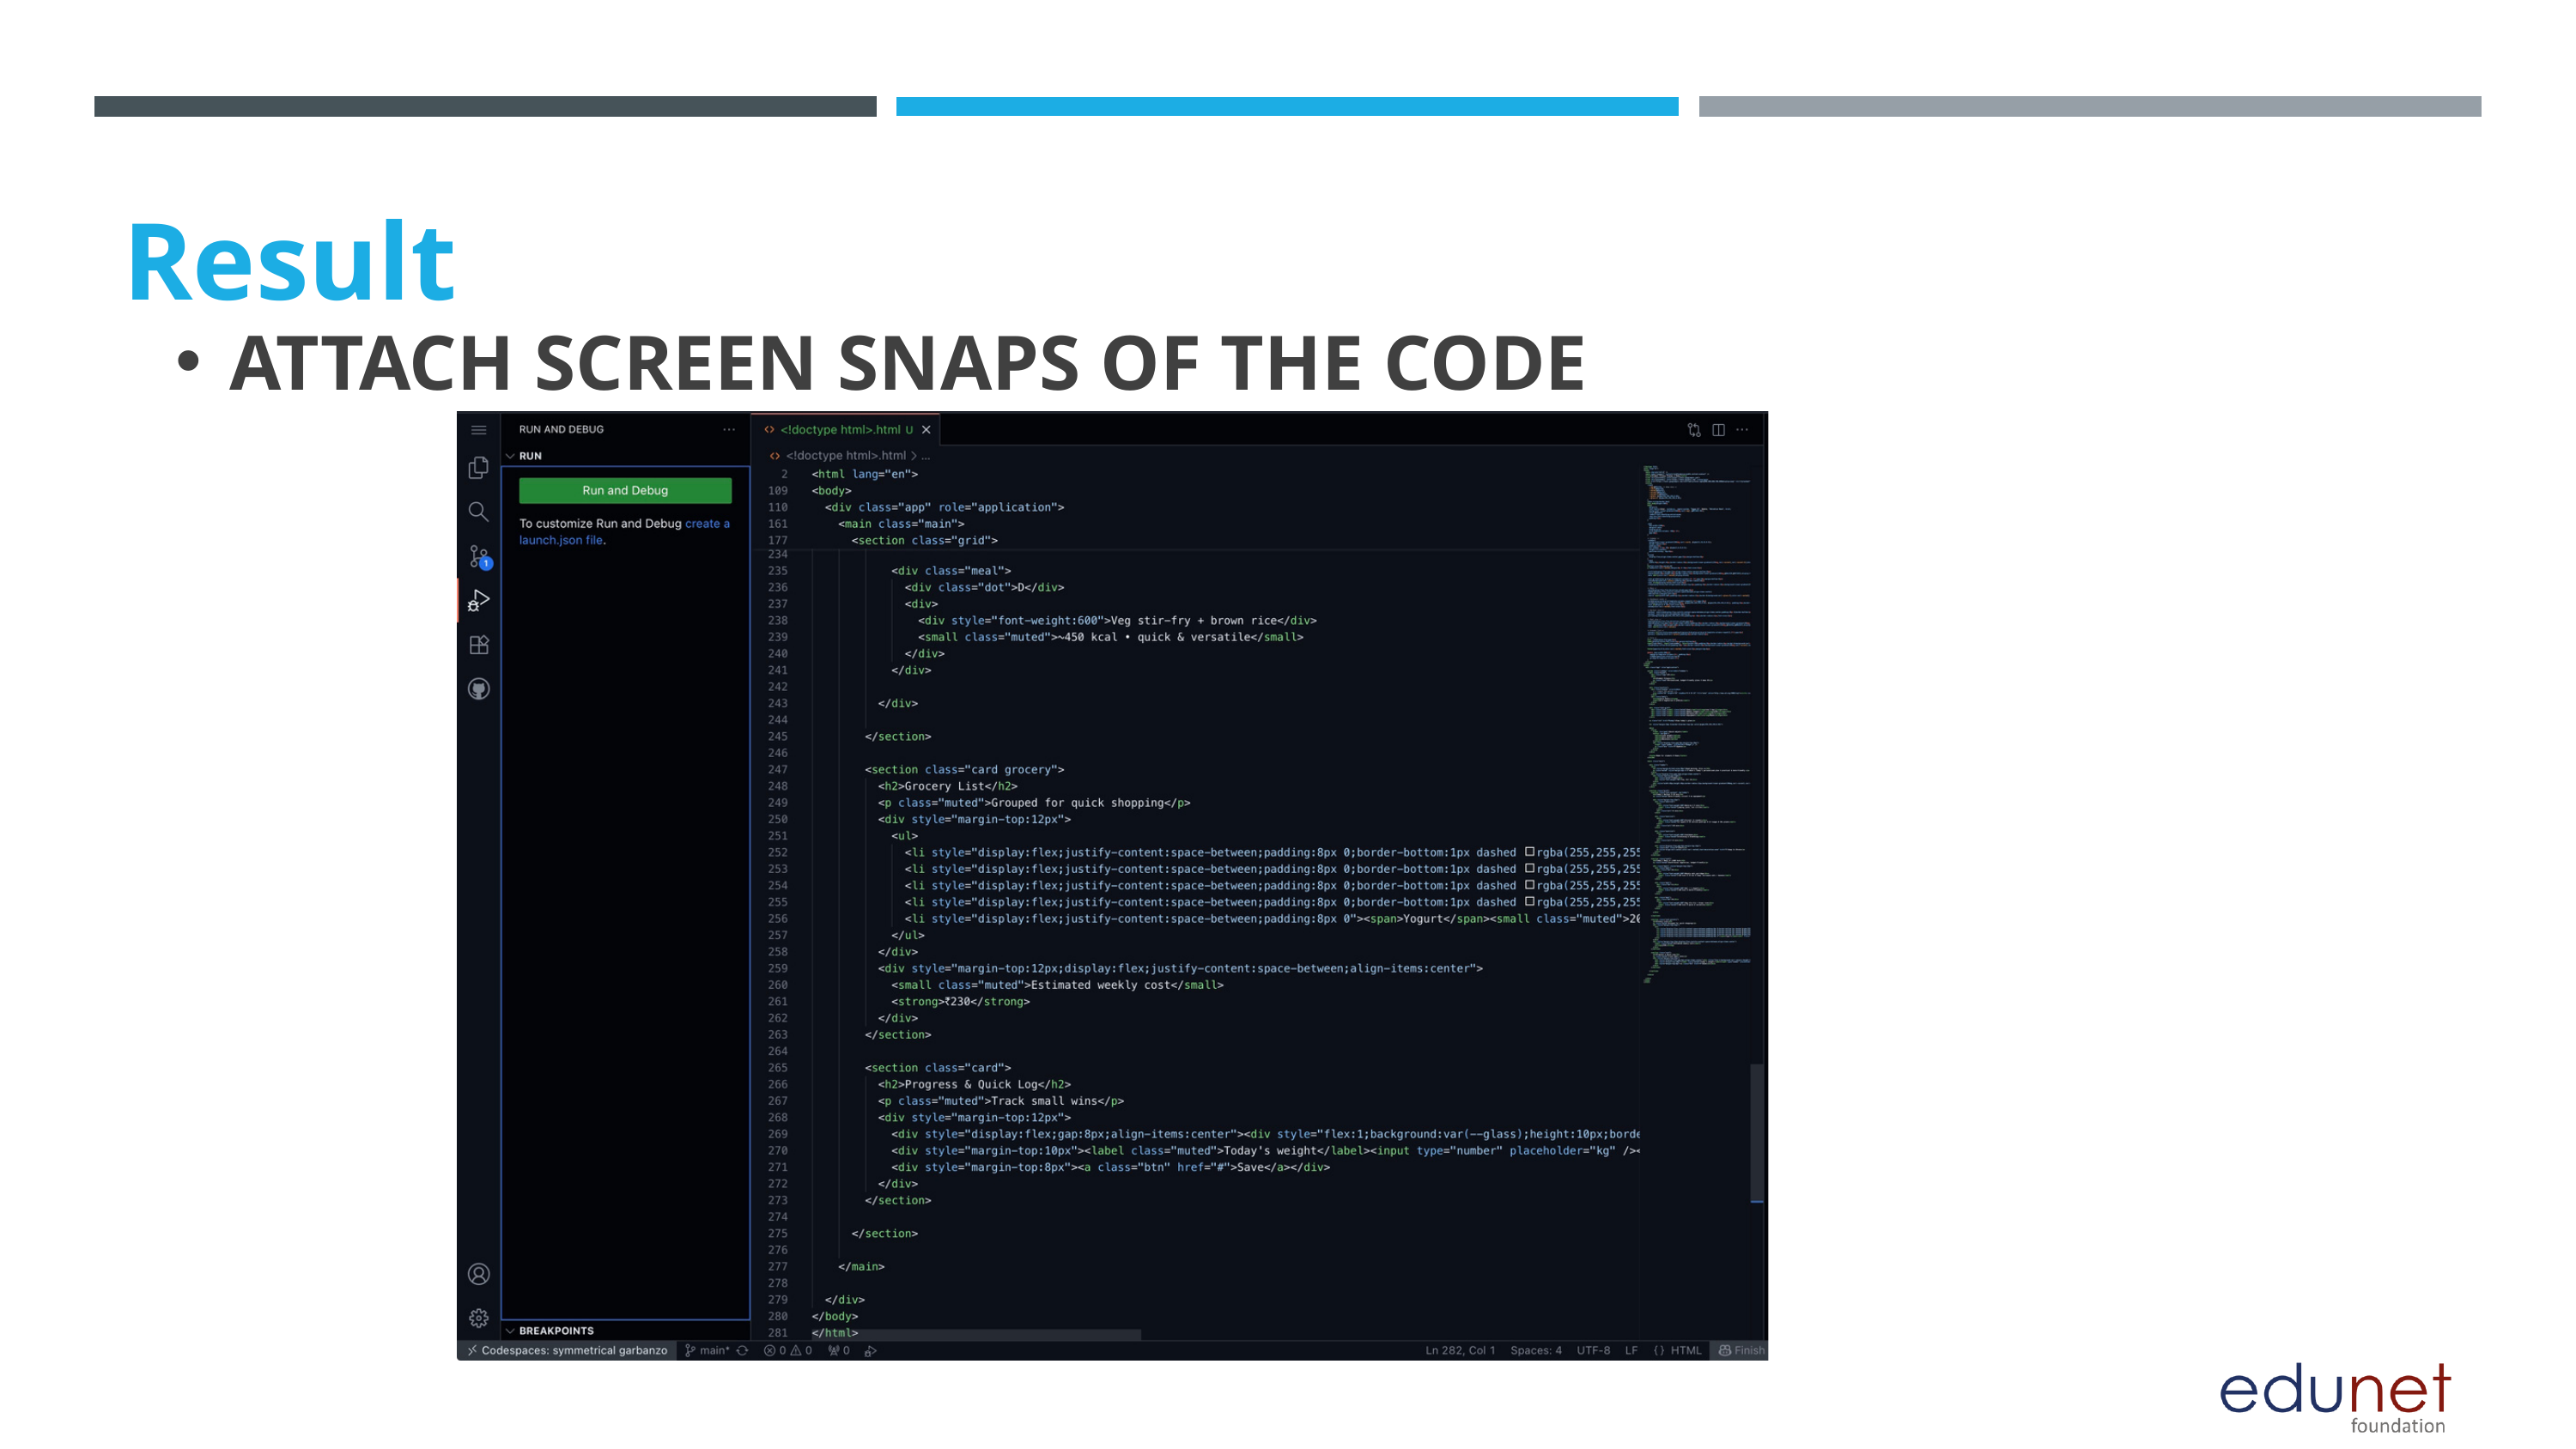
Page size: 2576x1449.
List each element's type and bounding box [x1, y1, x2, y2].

text_box [1698, 95, 2482, 118]
text_box [896, 96, 1680, 113]
text_box [94, 96, 878, 118]
text_box [122, 116, 2453, 1104]
text_box [457, 1113, 1769, 1361]
text_box [2215, 1359, 2454, 1438]
